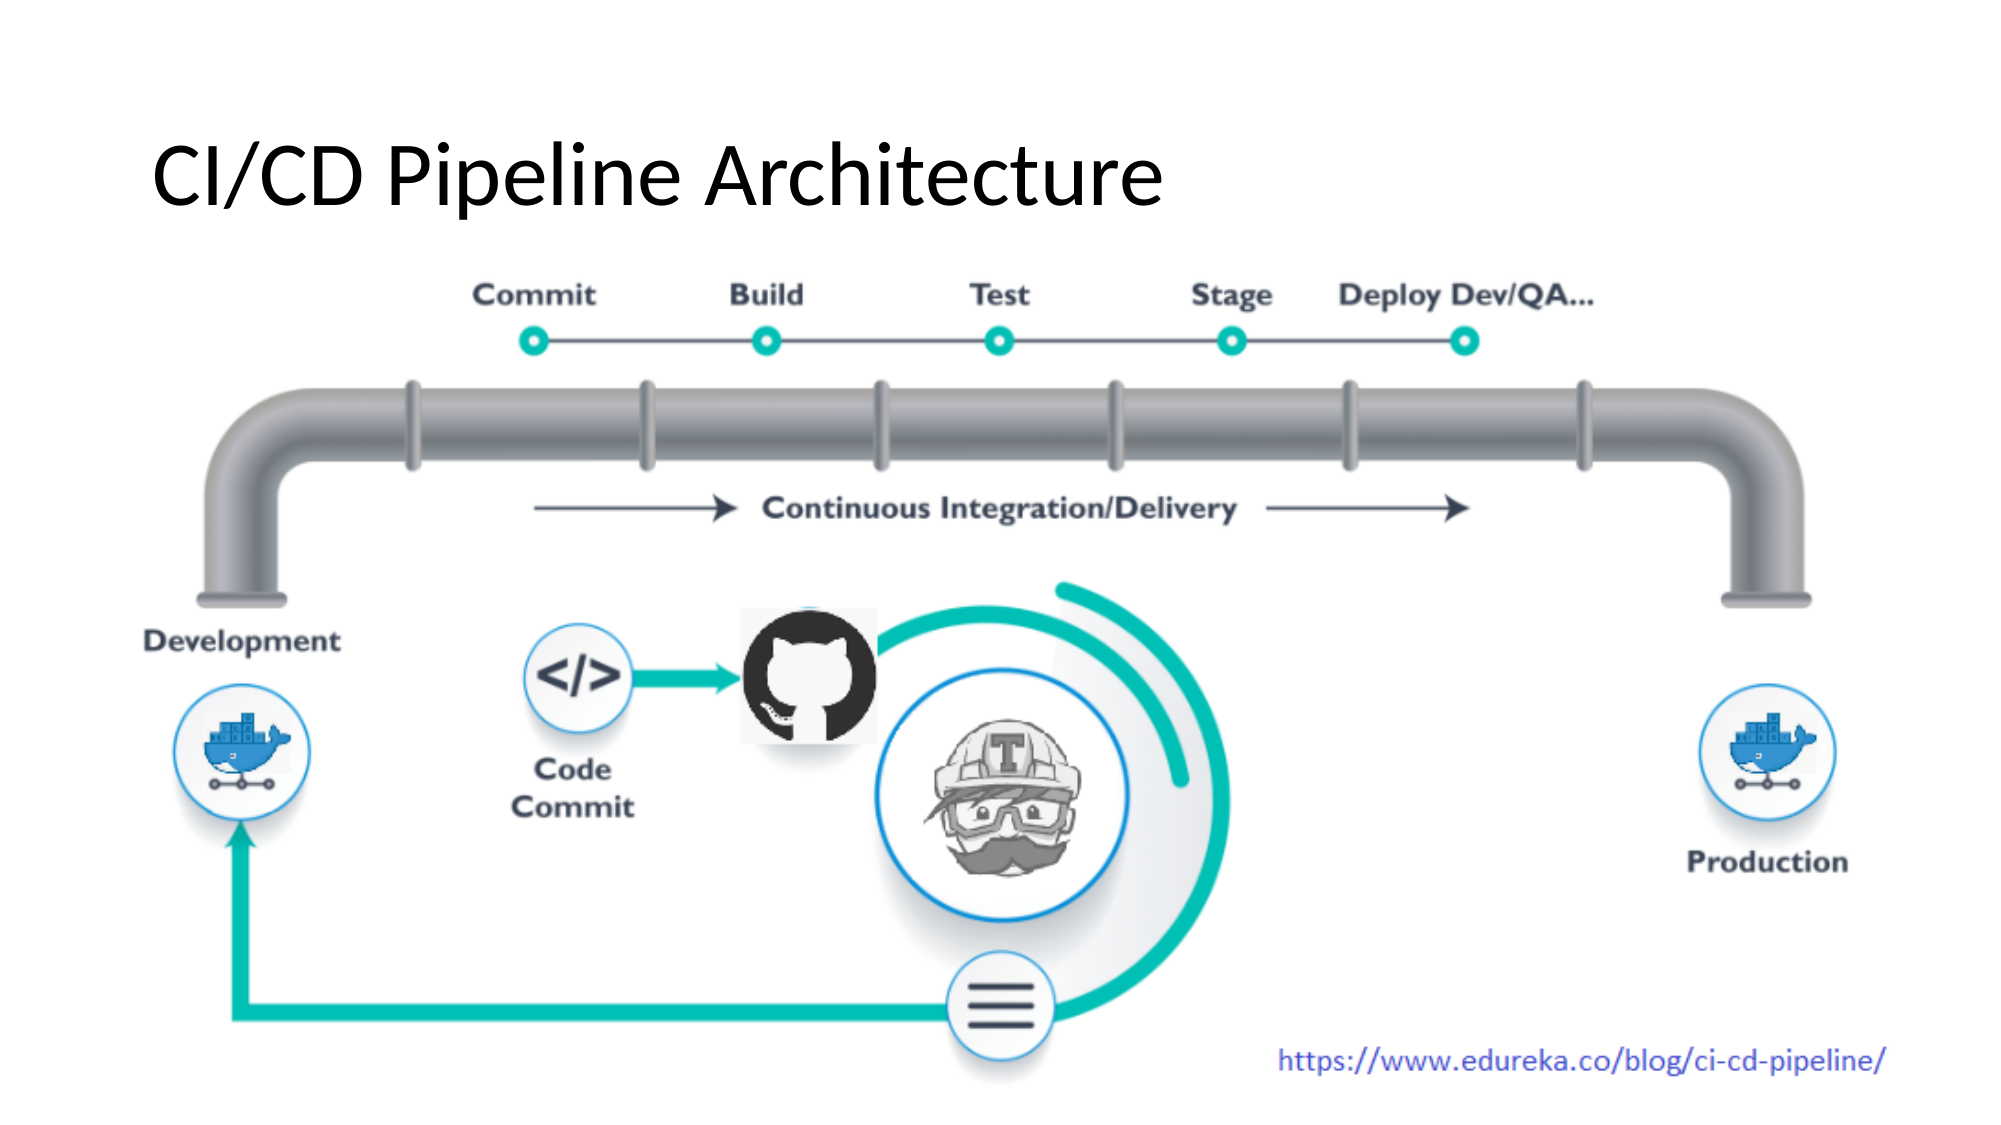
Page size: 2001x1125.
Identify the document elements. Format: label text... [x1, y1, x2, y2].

picture [84, 253, 1905, 1093]
title CI/CD Pipeline Architecture [137, 59, 1863, 253]
